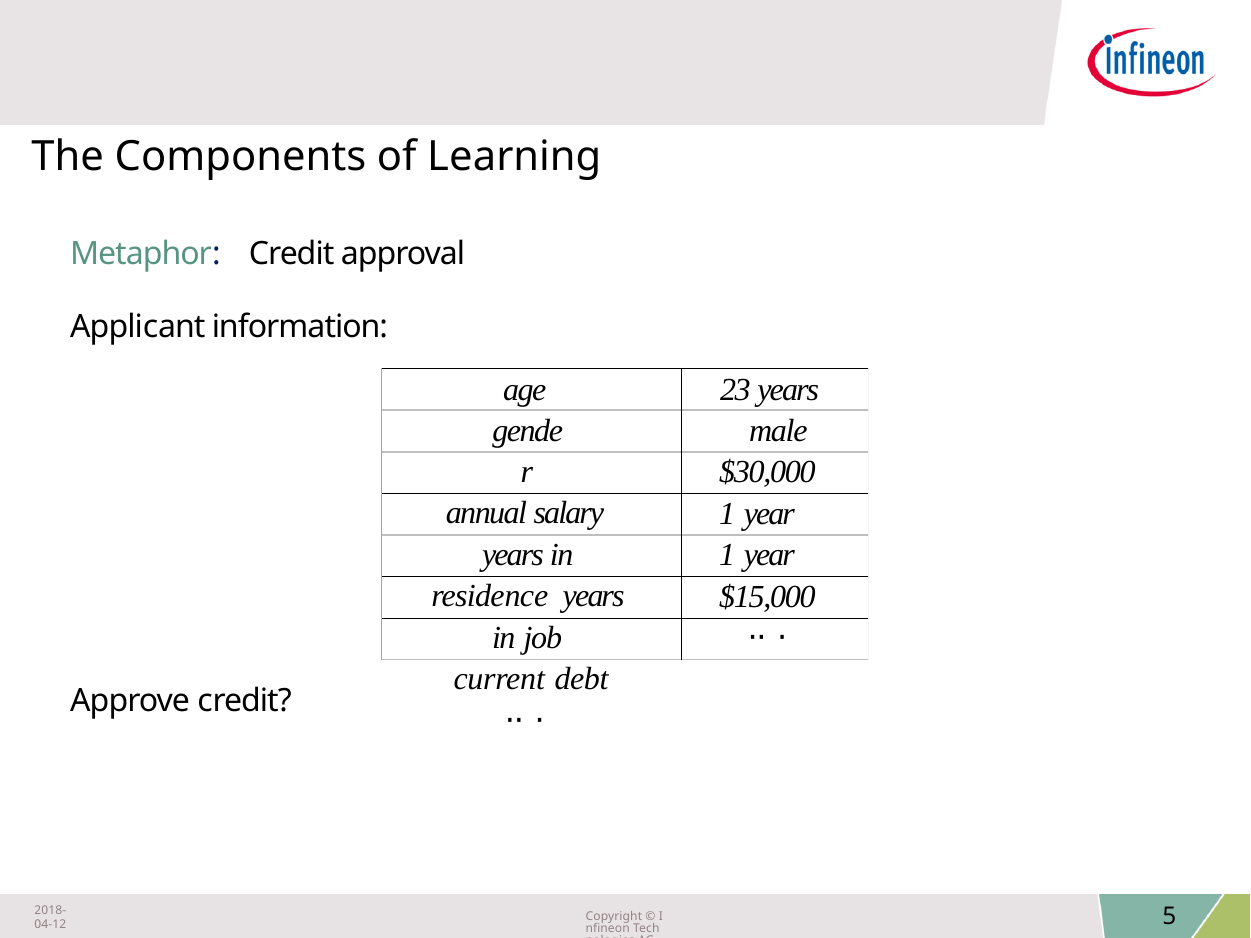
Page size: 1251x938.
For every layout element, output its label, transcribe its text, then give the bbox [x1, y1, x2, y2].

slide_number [34, 895, 74, 938]
text_box Metaphor: Credit approval Applicant information: [69, 231, 511, 344]
text_box The Components of Learning [16, 82, 1005, 165]
picture [0, 894, 1250, 938]
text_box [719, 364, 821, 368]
slide_number 5 [1136, 895, 1177, 938]
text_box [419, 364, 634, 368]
text_box [381, 368, 869, 660]
footer Copyright © Infineon Technologies AG 2018. All rights reserved. [585, 895, 665, 938]
text_box Approve credit? [69, 677, 355, 718]
text_box age gender annual salary years in residence years in job current debt ·· · [419, 660, 634, 738]
picture [0, 0, 1250, 125]
